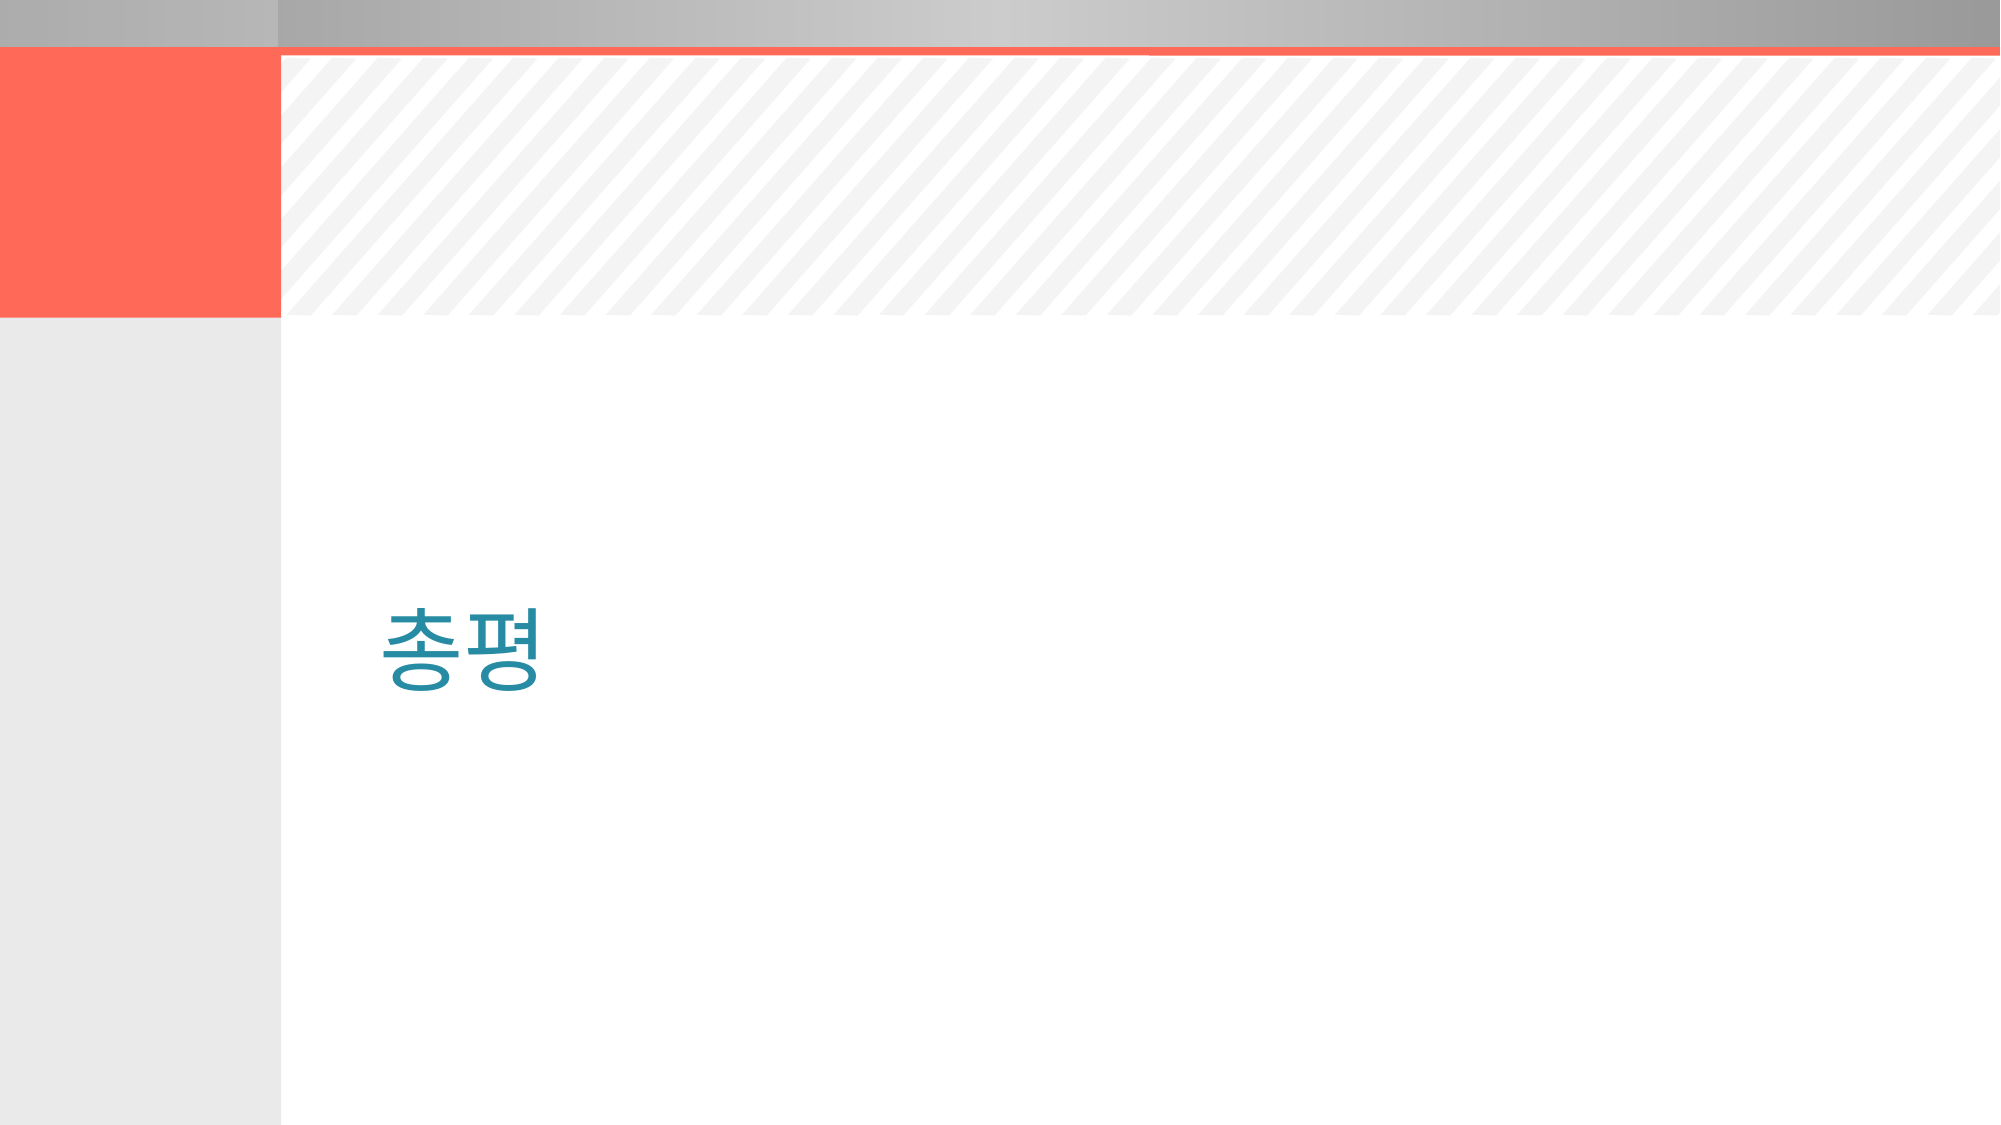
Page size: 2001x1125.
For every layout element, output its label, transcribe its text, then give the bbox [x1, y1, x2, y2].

title 총평 [359, 597, 1876, 750]
